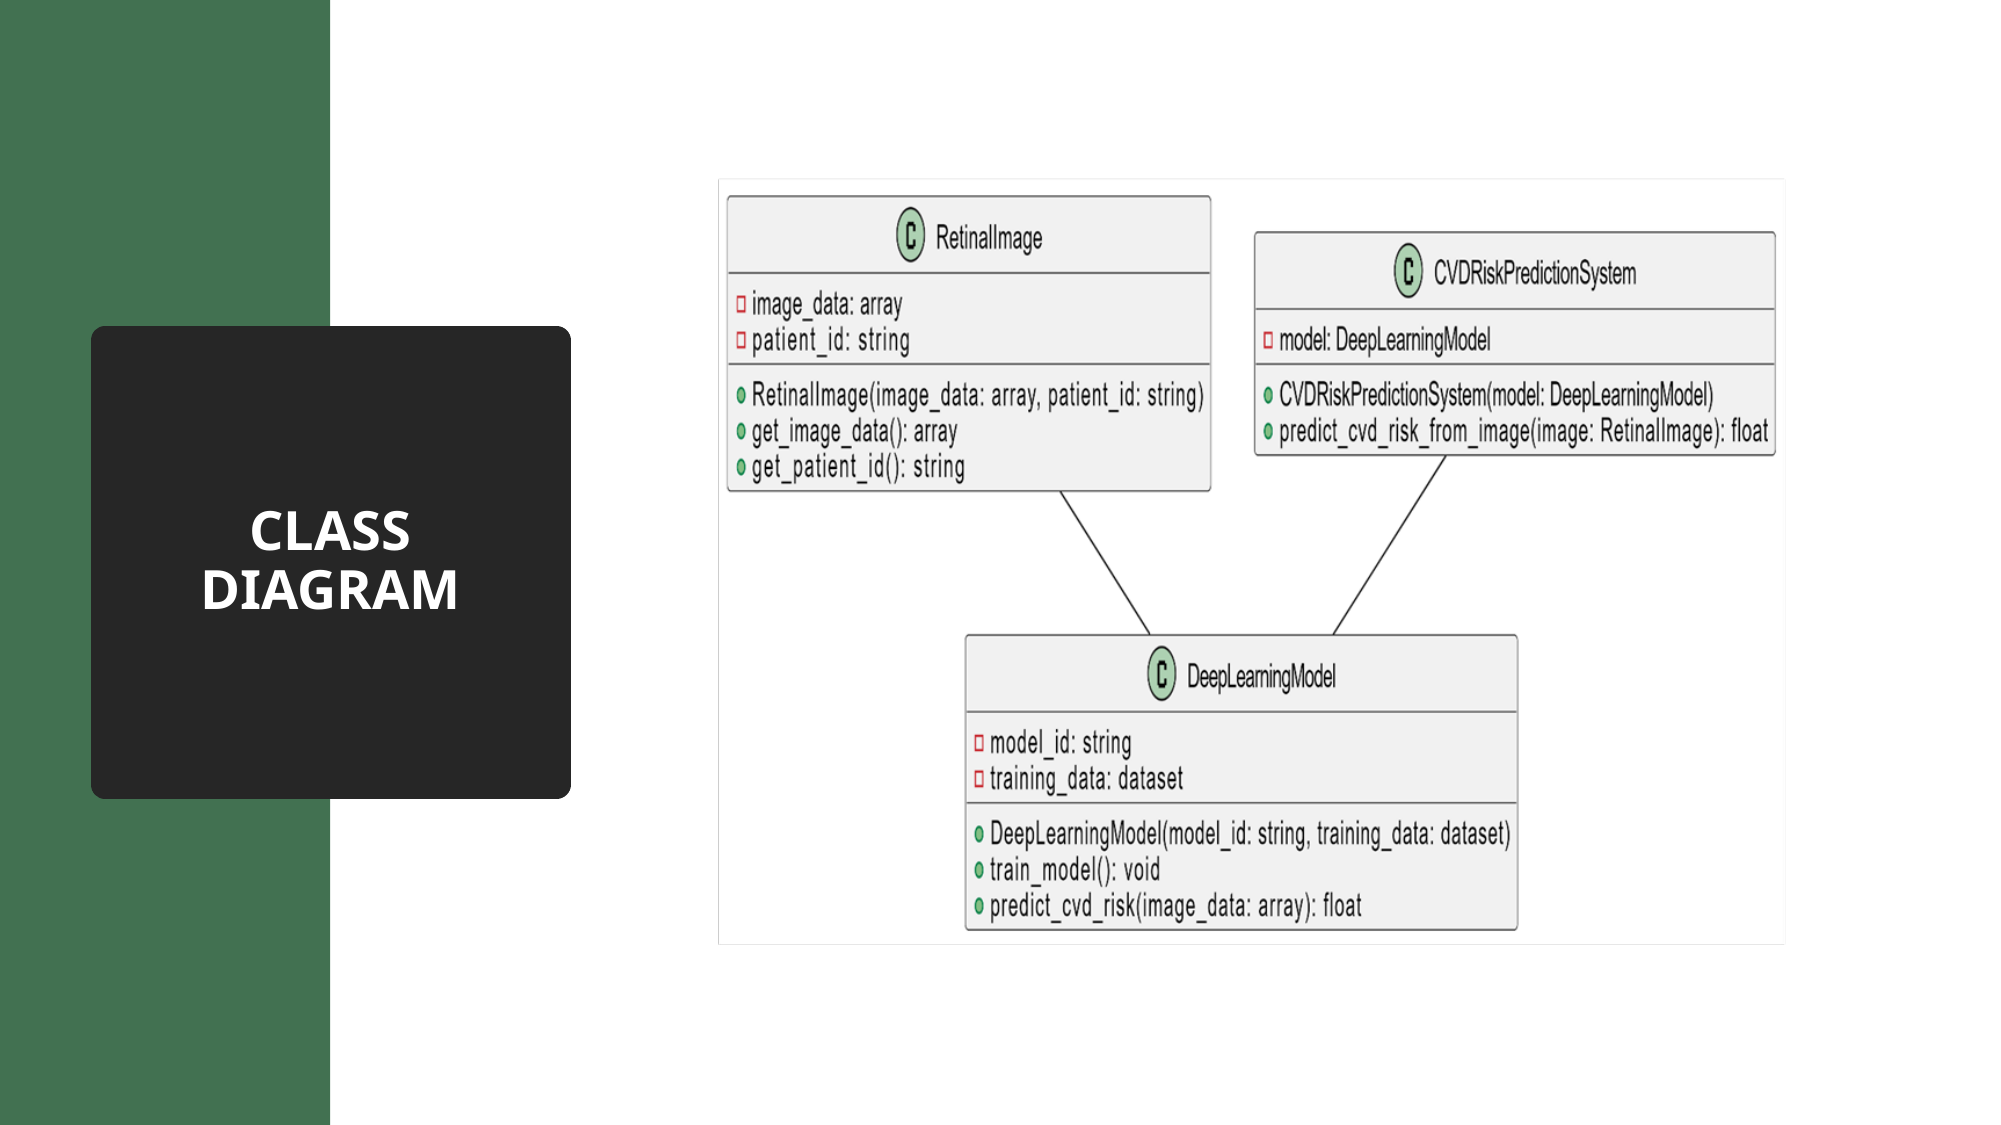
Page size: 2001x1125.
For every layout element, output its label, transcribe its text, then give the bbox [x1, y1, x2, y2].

text_box [0, 0, 332, 1125]
text_box [332, 0, 2000, 1125]
title CLASS DIAGRAM [105, 340, 557, 785]
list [706, 157, 1798, 968]
